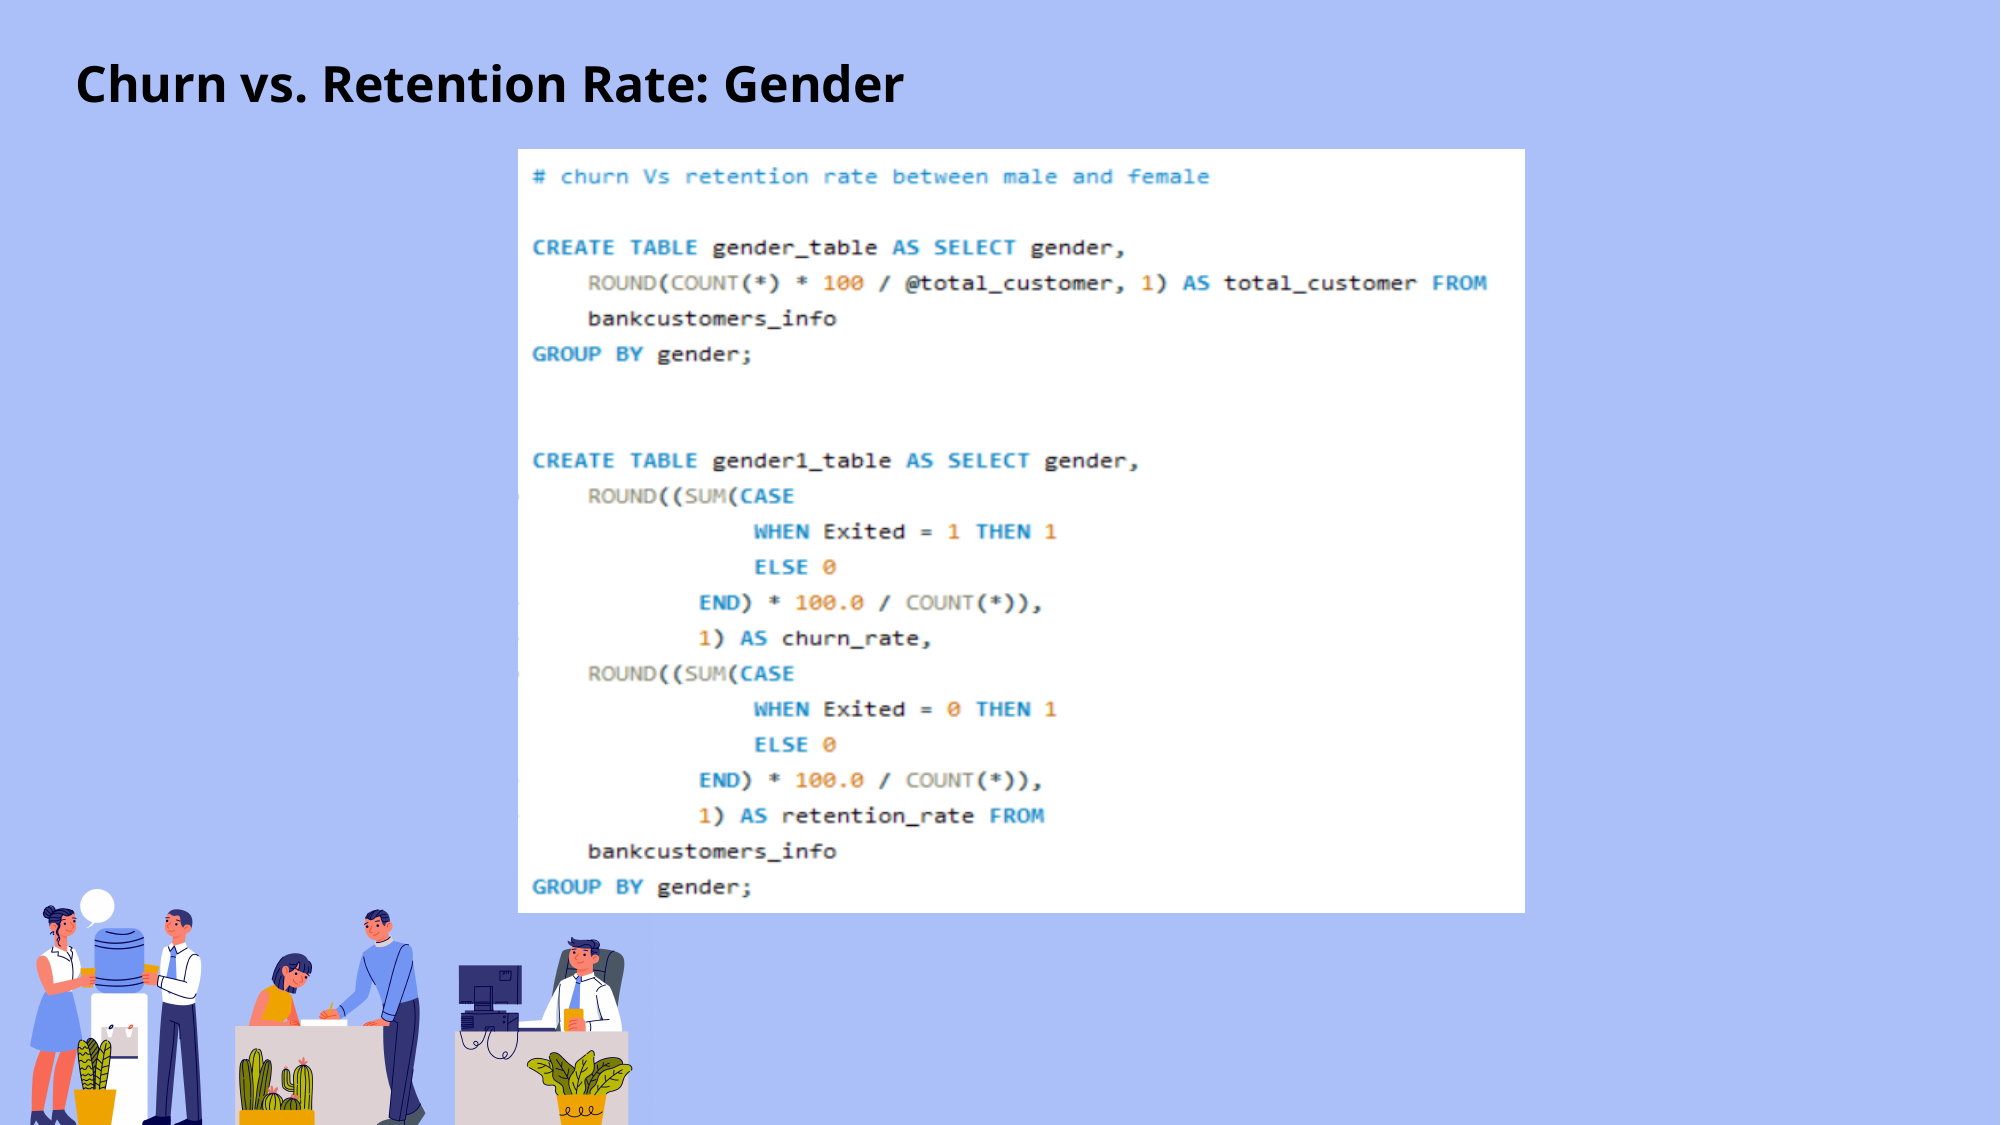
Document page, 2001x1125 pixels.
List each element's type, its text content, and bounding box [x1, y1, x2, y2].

picture [0, 149, 1526, 1125]
text_box Churn vs. Retention Rate: Gender [60, 45, 1592, 121]
